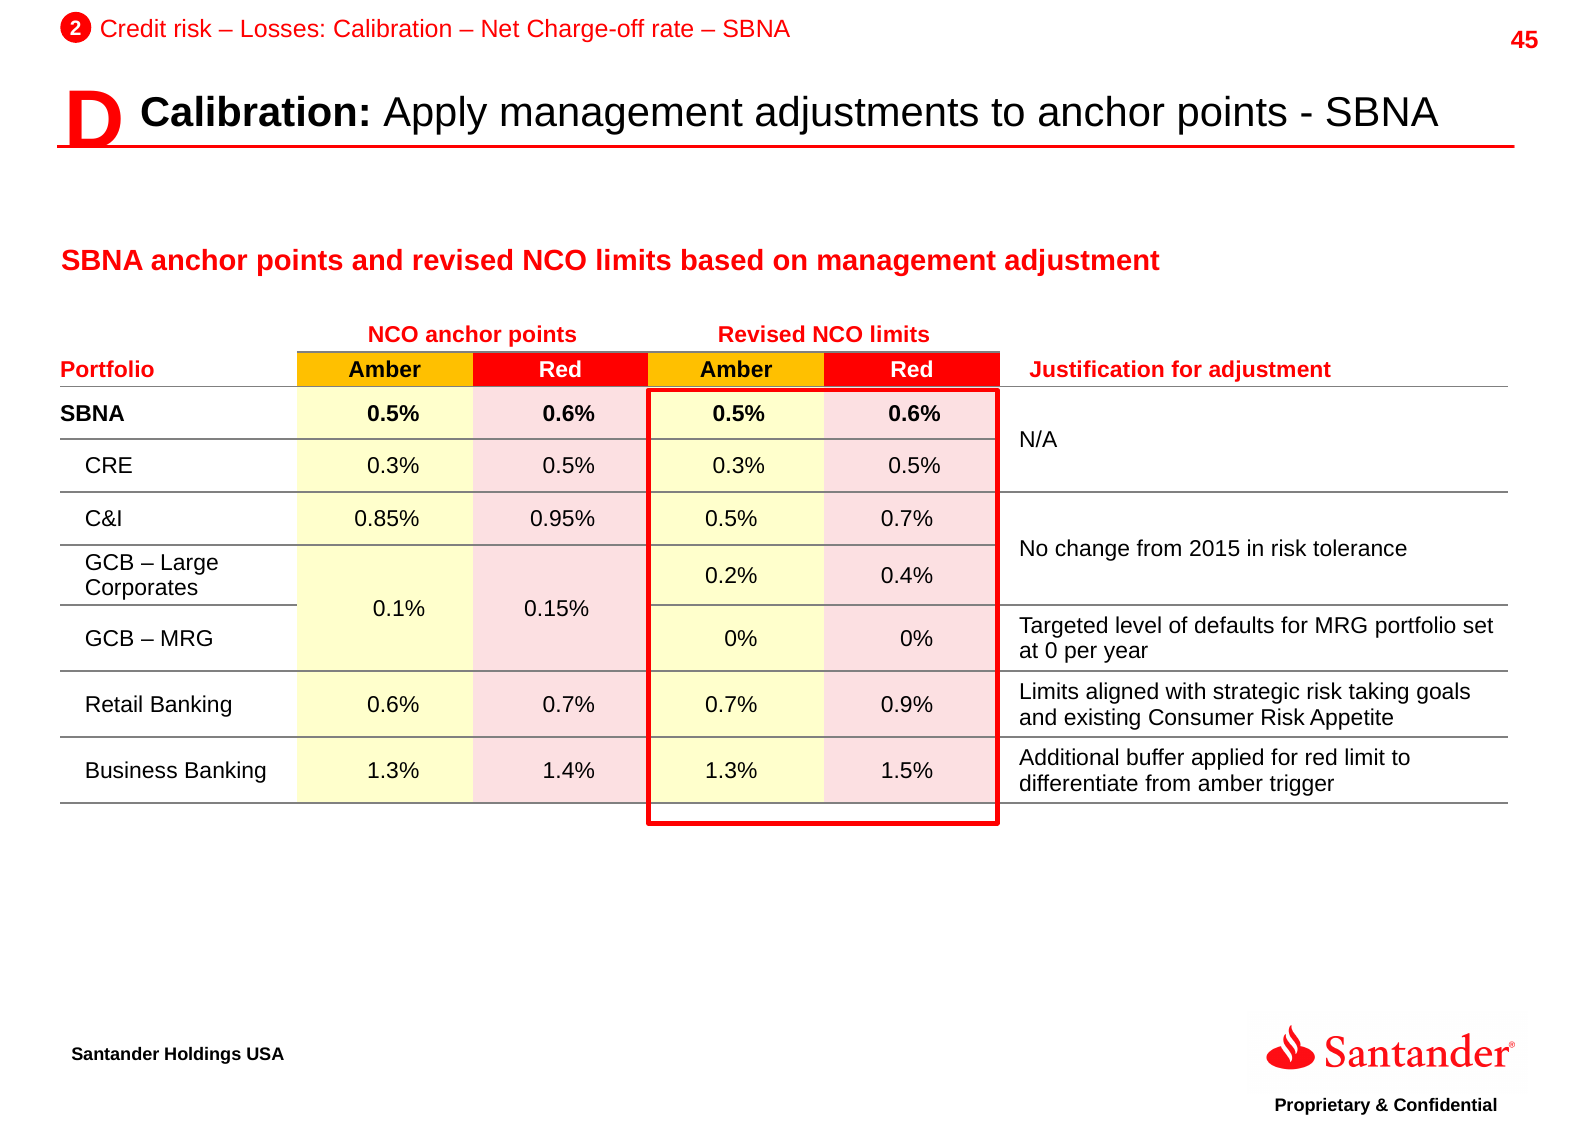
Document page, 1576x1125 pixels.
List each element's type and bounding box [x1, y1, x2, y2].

table_cell [60, 546, 648, 670]
table_cell [60, 493, 648, 544]
table_cell [998, 493, 1508, 604]
table_cell [998, 672, 1508, 736]
table_cell [60, 440, 648, 491]
table_cell [60, 738, 648, 802]
table_cell [998, 606, 1508, 670]
text_box [648, 390, 998, 824]
text_box [60, 11, 795, 44]
table_cell [297, 353, 1000, 386]
table_header [60, 317, 1508, 386]
text_box [61, 241, 1444, 277]
list [140, 74, 1479, 146]
picture [1247, 1011, 1528, 1094]
table_cell [60, 387, 1508, 491]
text_box [49, 57, 140, 173]
table_cell [60, 672, 648, 736]
table_cell [998, 738, 1508, 802]
